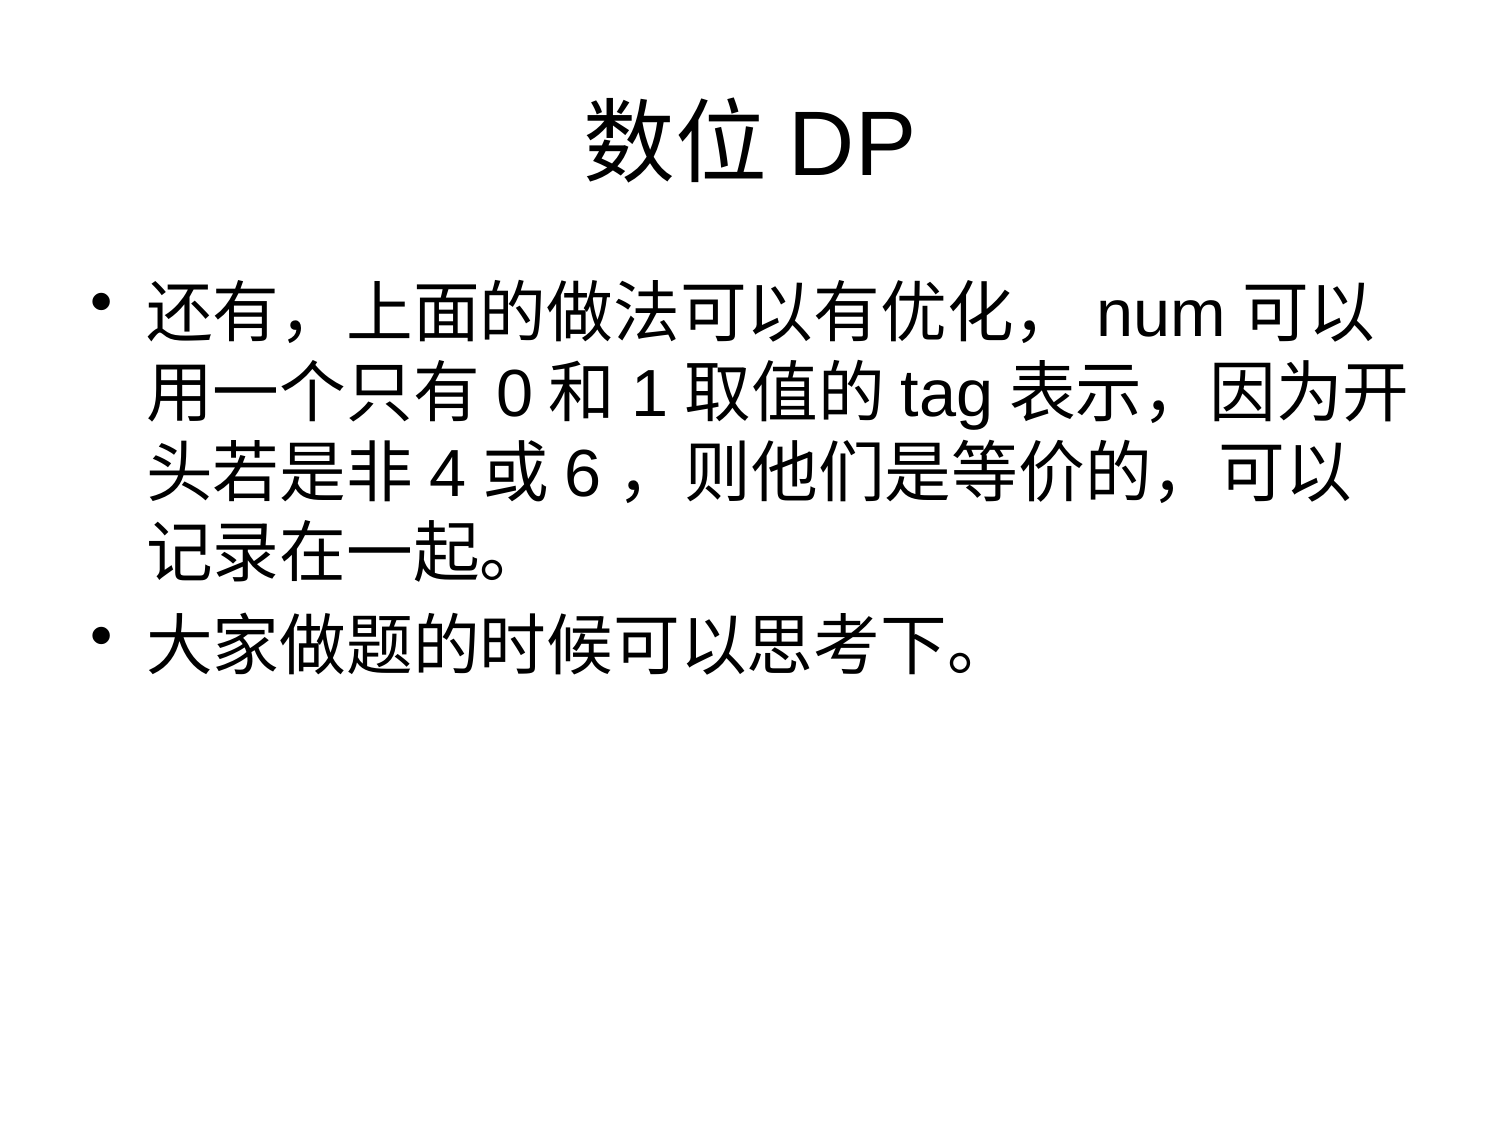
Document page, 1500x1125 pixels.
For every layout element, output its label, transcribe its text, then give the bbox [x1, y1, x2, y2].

list 还有，上面的做法可以有优化，num可以用一个只有0和1取值的tag表示，因为开头若是非4或6，则他们是等价的，可以记录在一起。 大家做题的时候可以思考下。 [75, 262, 1425, 1005]
title 数位DP [75, 45, 1425, 233]
